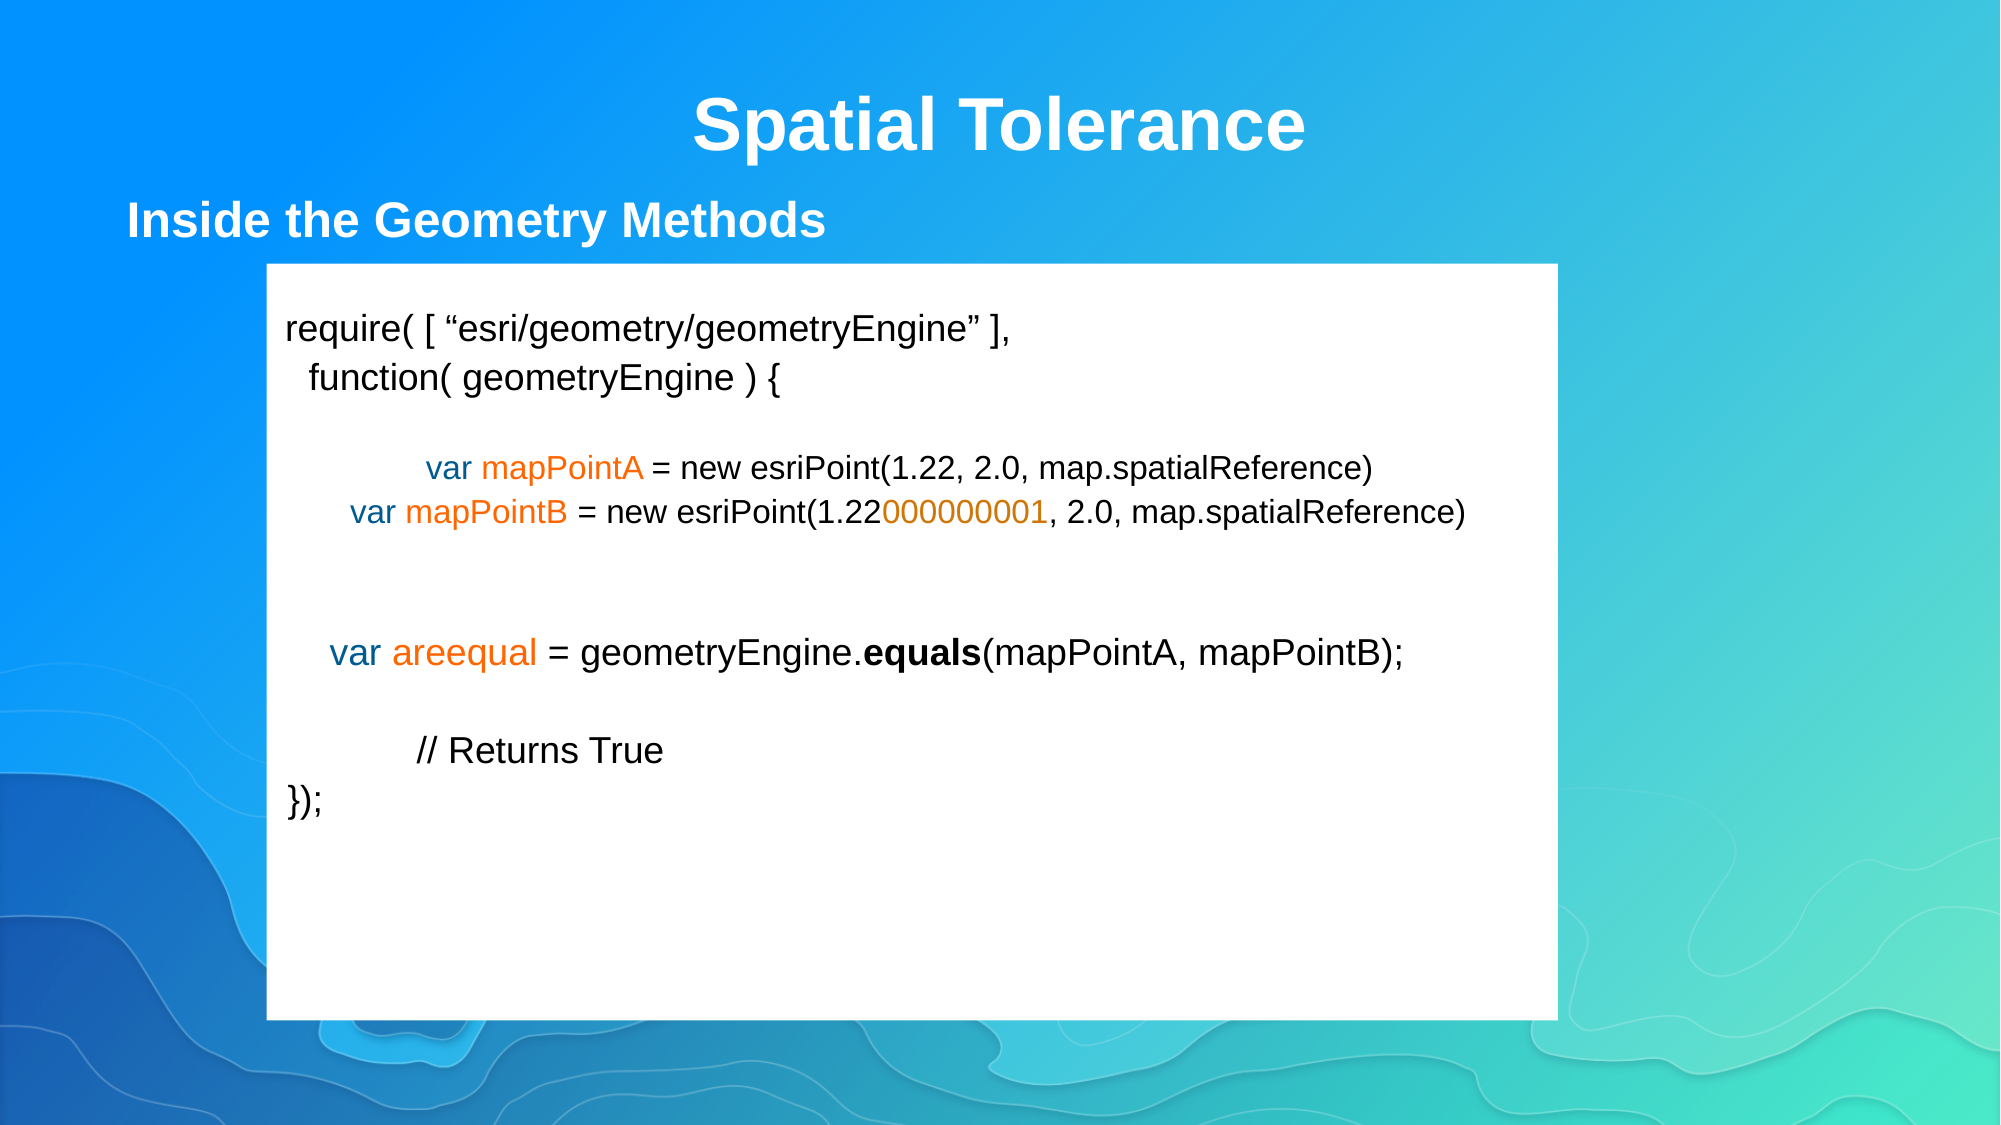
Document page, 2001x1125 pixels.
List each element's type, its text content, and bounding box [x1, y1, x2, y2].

title Spatial Tolerance [111, 75, 1888, 167]
picture [0, 649, 2000, 1125]
text_box [0, 0, 2000, 649]
text_box require( [ “esri/geometry/geometryEngine” ], function( geometryEngine ) { var mapPointA = new esriPoint(1.22, 2.0, map.spatialReference) var mapPointB = new esriPoint(1.22000000001, 2.0, map.spatialReference) var areequal = geometryEngine.equals(mapPointA, mapPointB); // Returns True }); [266, 263, 1558, 649]
text_box Inside the Geometry Methods [111, 179, 1888, 241]
